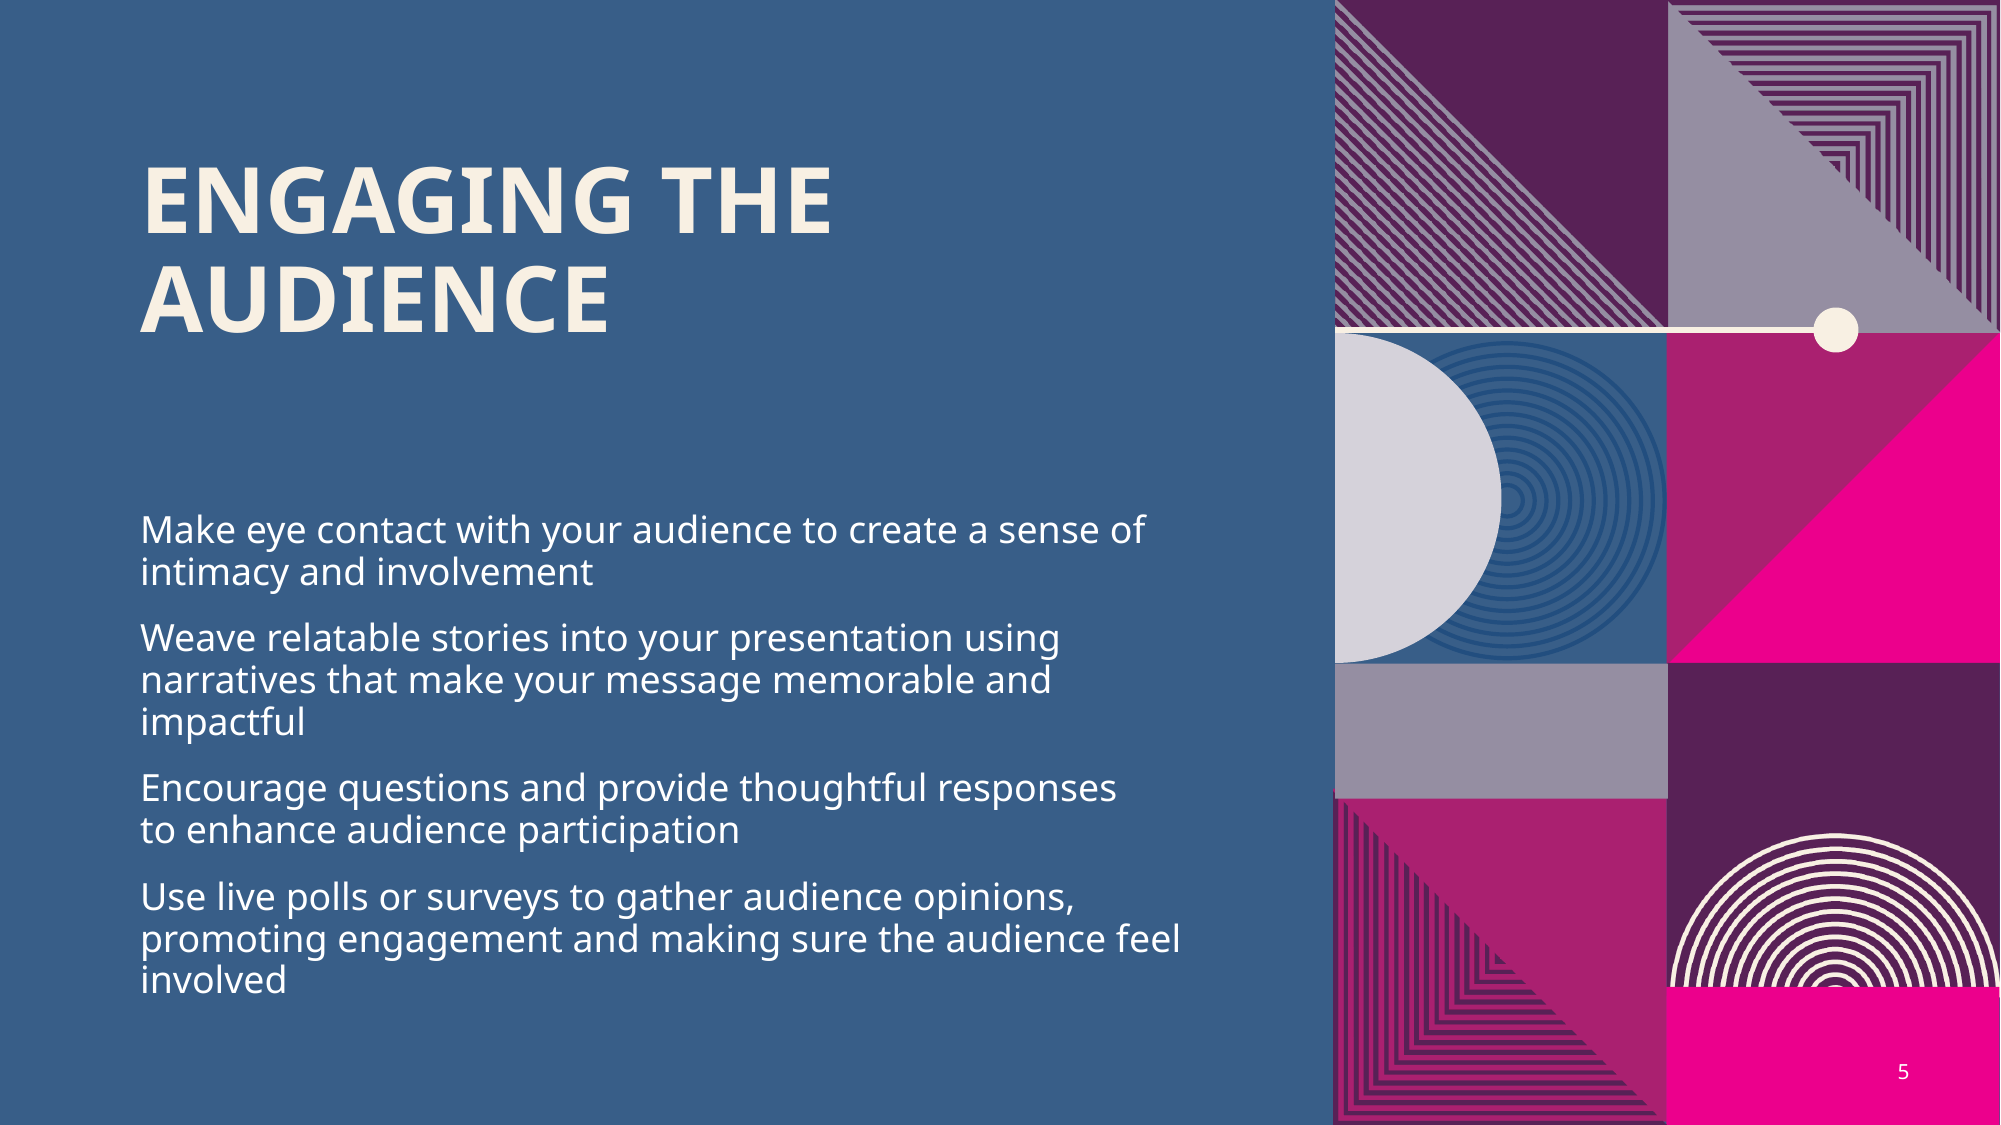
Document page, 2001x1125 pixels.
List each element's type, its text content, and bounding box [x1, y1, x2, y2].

list Make eye contact with your audience to create a sense of intimacy and involvement Weave relatable stories into your presentation using narratives that make your message memorable and impactful Encourage questions and provide thoughtful responses to enhance audience participation Use live polls or surveys to gather audience opinions, promoting engagement and making sure the audience feel involved [125, 501, 1208, 1043]
picture [1333, 791, 1667, 1125]
title Engaging the audience [125, 146, 1206, 474]
picture [1669, 833, 2001, 998]
slide_number 5 [1849, 1042, 1925, 1103]
picture [1335, 0, 2001, 333]
